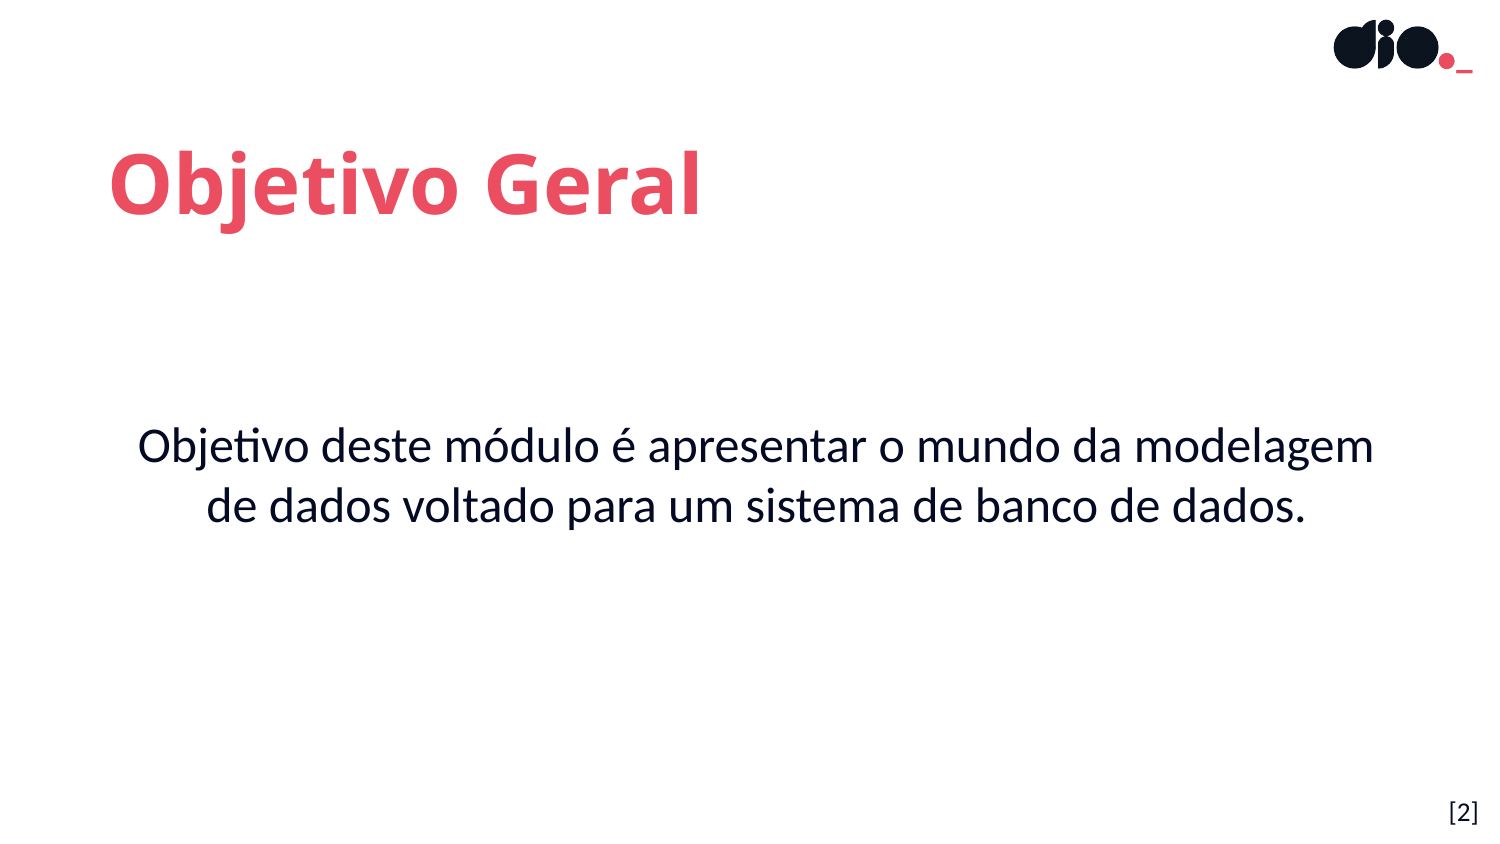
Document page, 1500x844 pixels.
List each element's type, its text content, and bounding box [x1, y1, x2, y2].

text_box Objetivo deste módulo é apresentar o mundo da modelagem de dados voltado para um sistema de banco de dados. [92, 304, 1408, 641]
text_box Objetivo Geral [92, 104, 1408, 243]
slide_number [<número>] [1403, 779, 1494, 844]
picture [1333, 19, 1473, 74]
